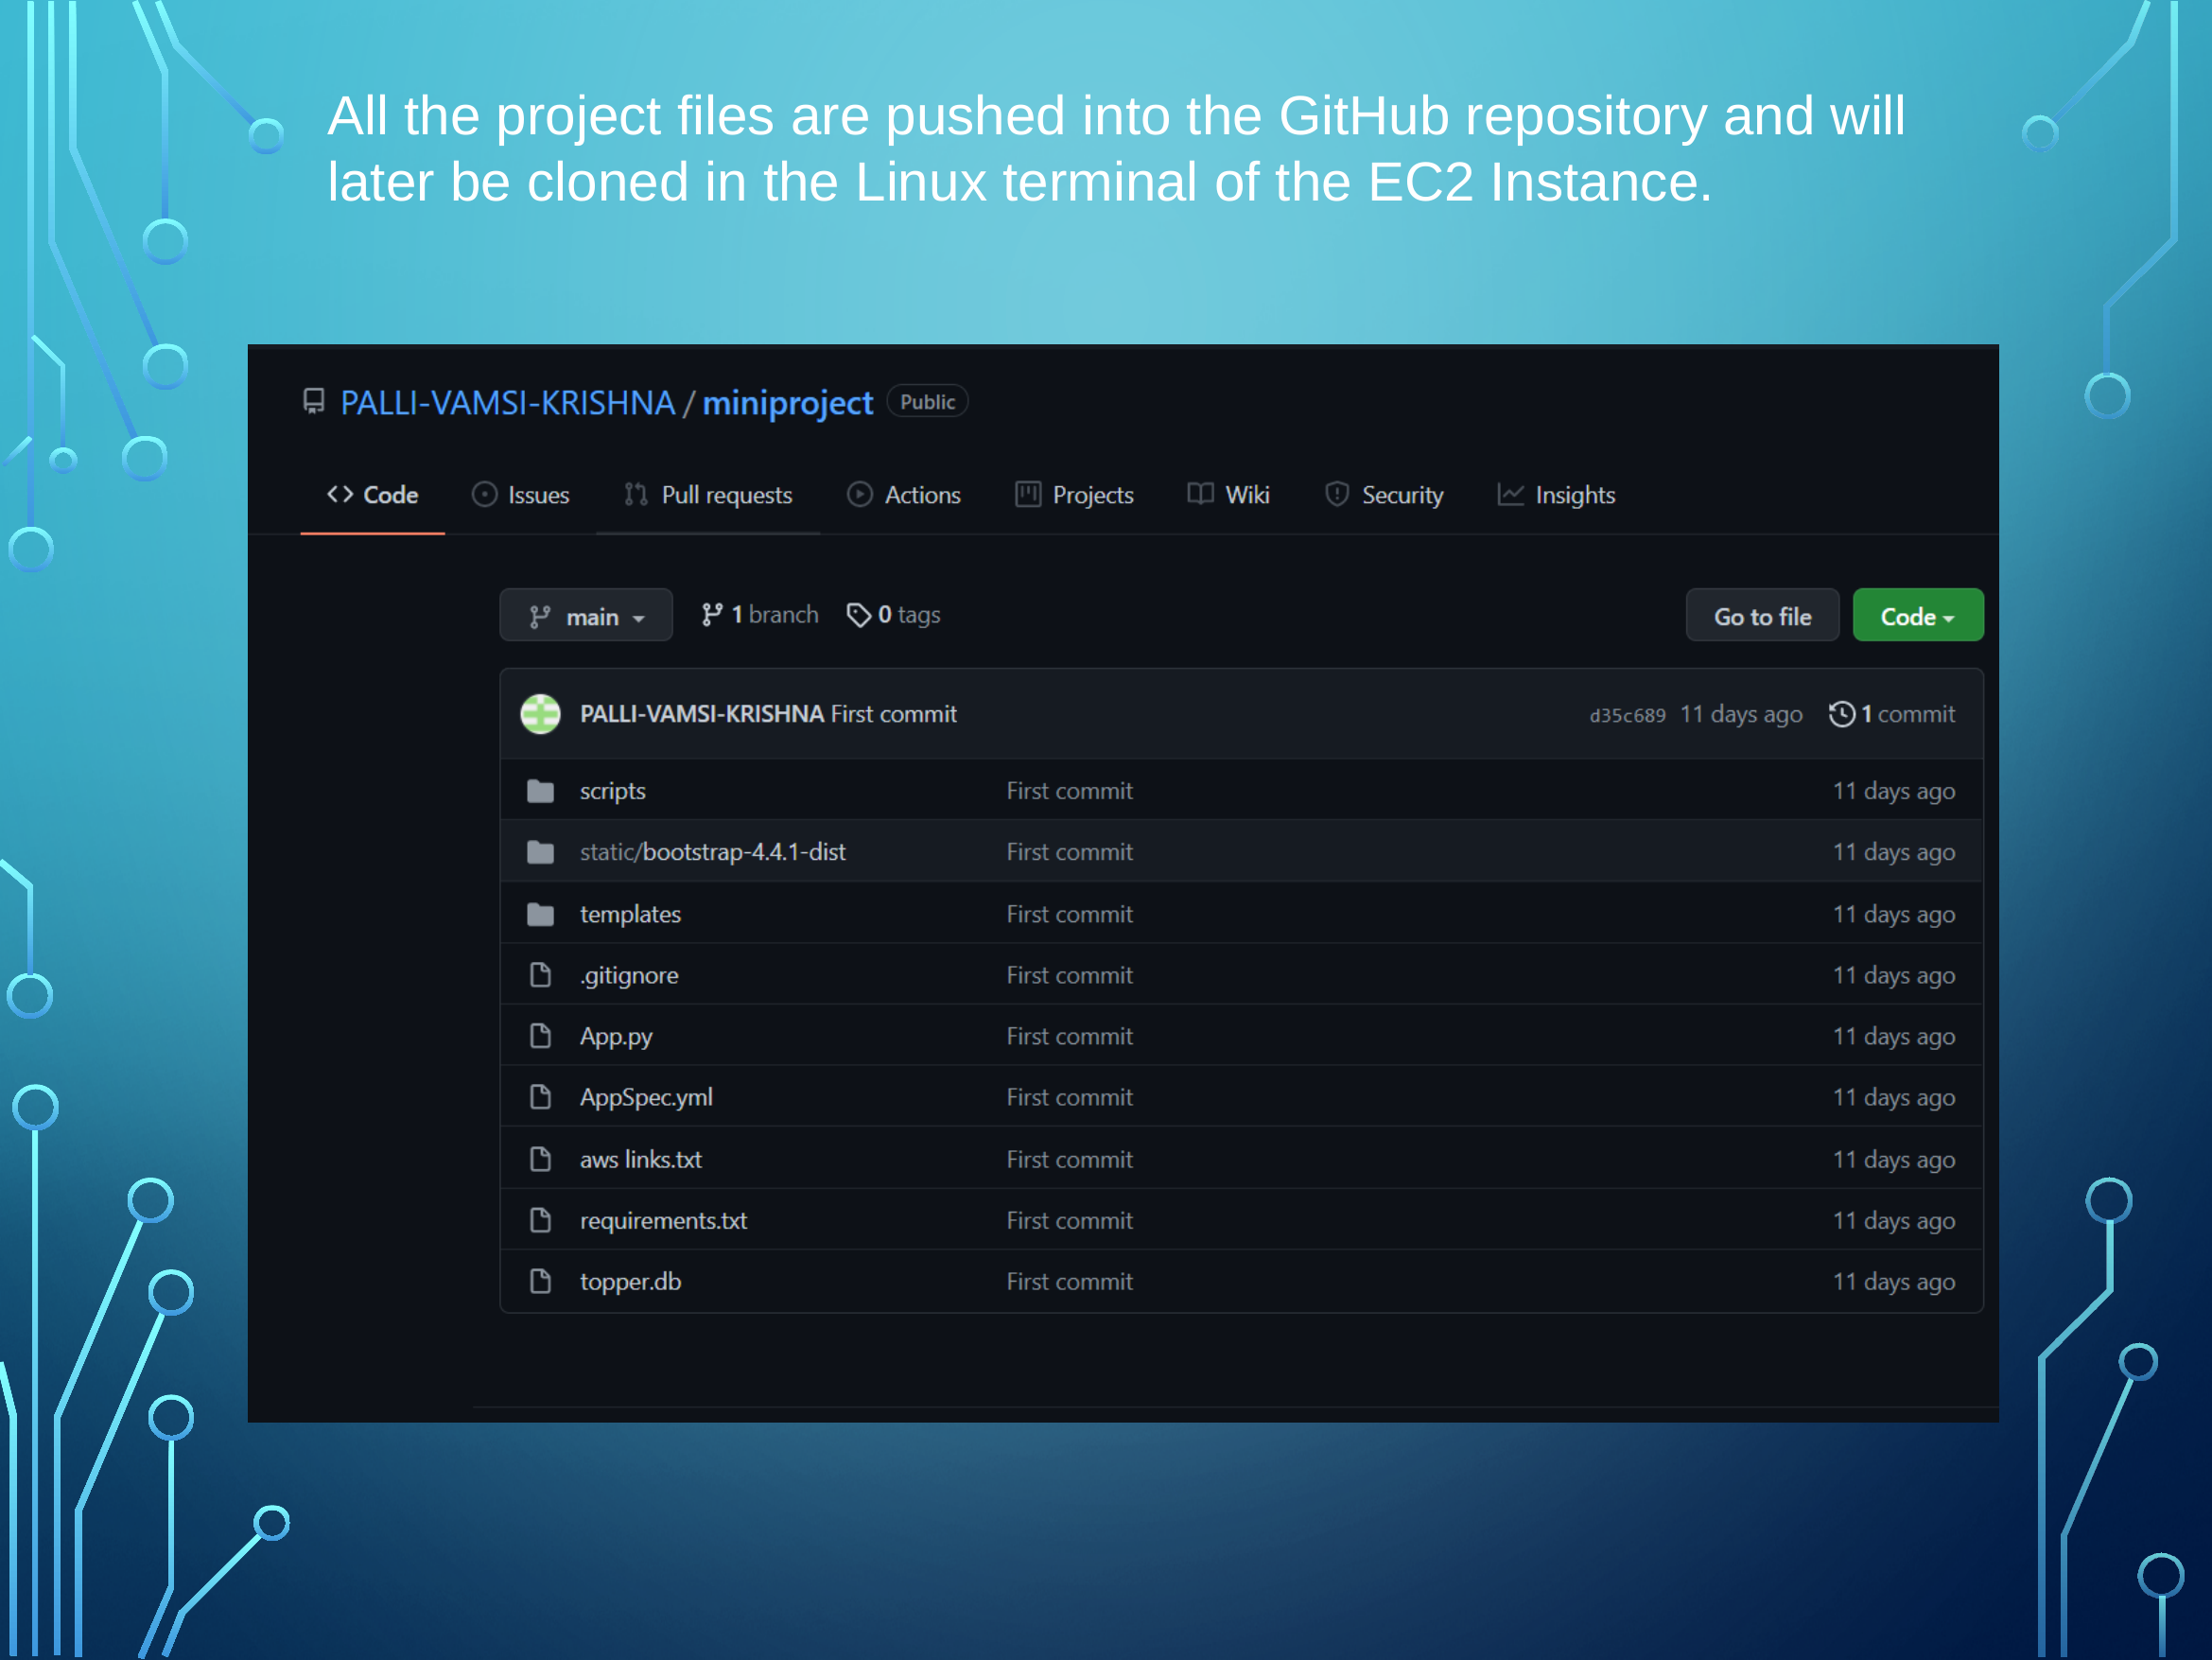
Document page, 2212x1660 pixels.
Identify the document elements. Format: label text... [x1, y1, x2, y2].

text_box All the project files are pushed into the GitHub repository and will later be cloned in the Linux terminal of the EC2 Instance. [313, 73, 1934, 219]
picture [248, 344, 2000, 1424]
